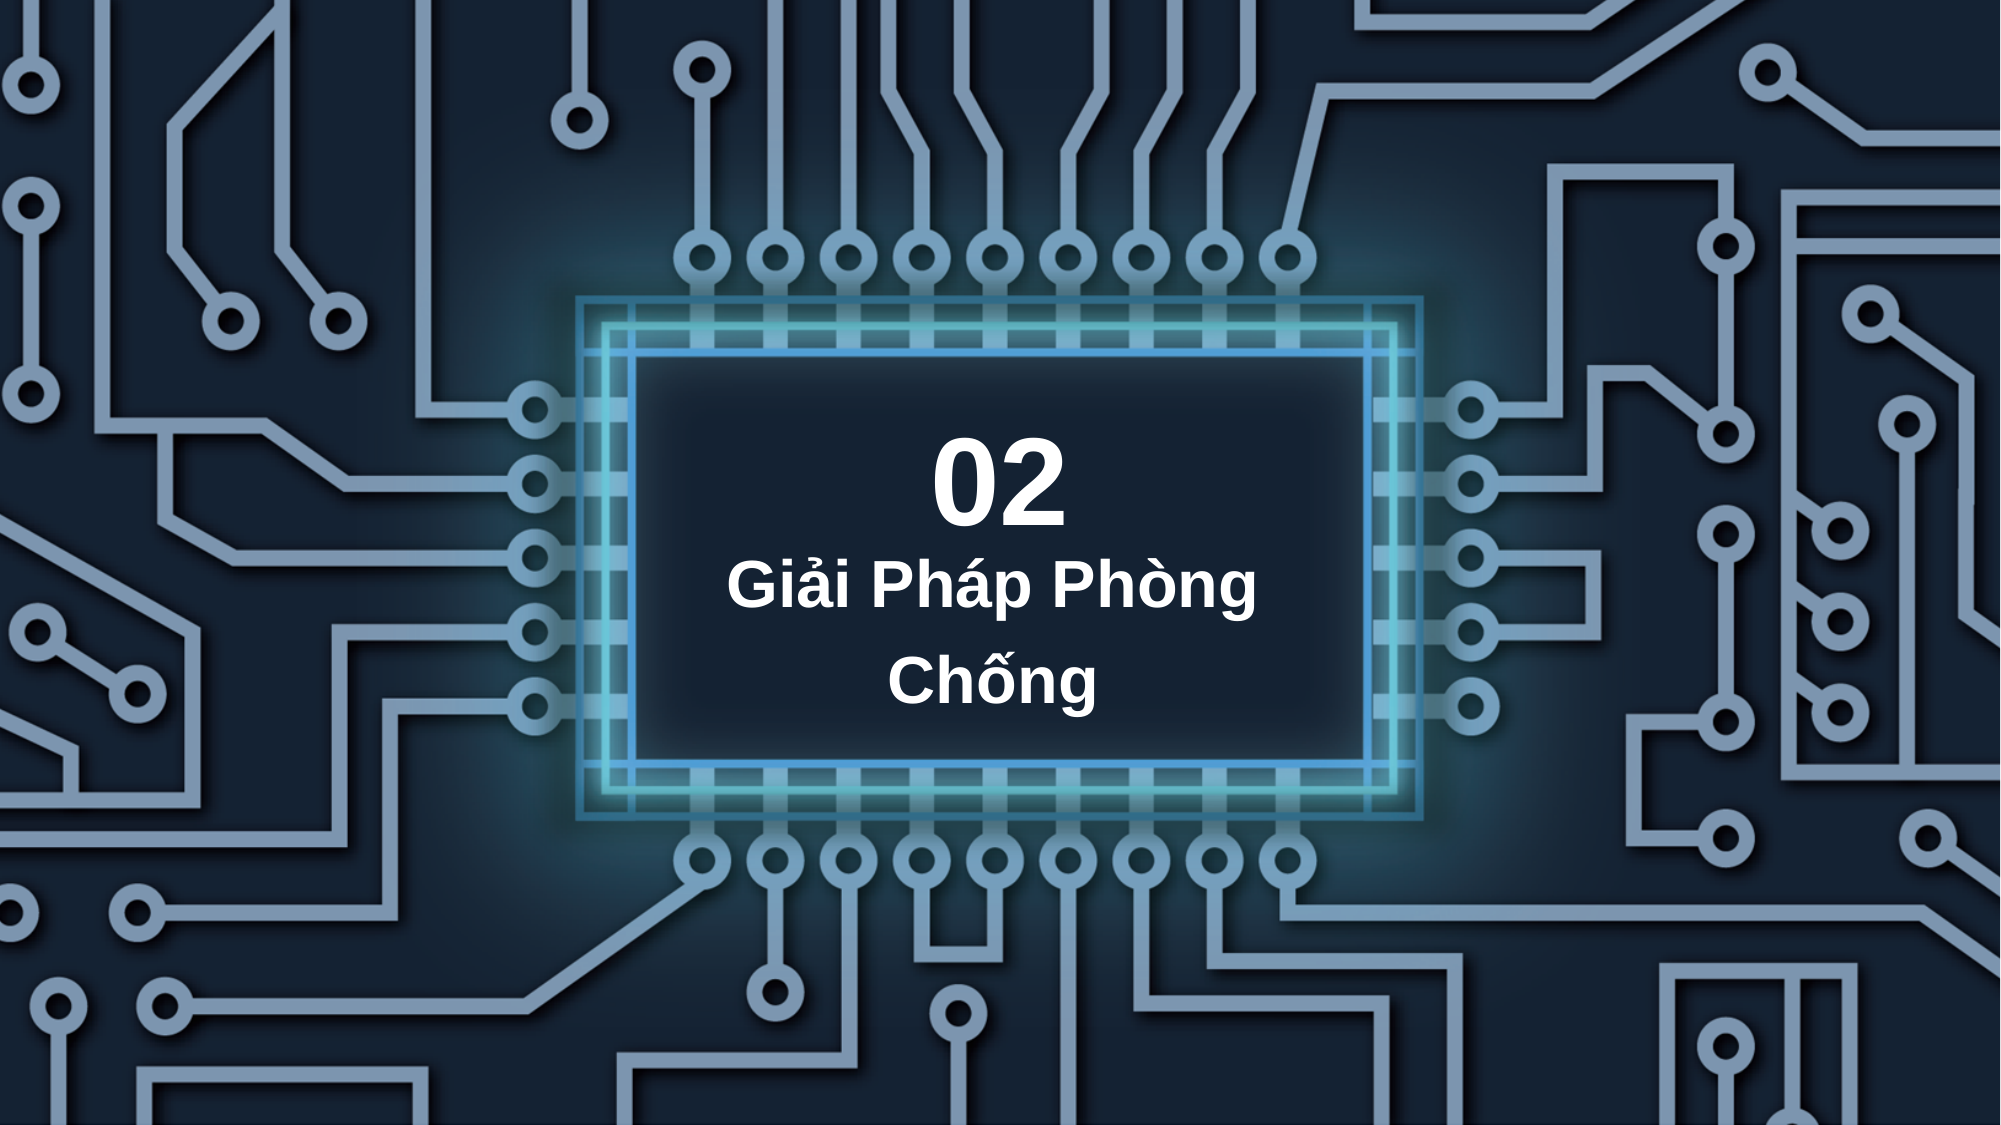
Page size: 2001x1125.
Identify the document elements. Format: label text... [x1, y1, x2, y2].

picture [0, 0, 2001, 1125]
text_box Giải Pháp Phòng Chống [616, 517, 1370, 724]
text_box 02 [826, 347, 1174, 558]
